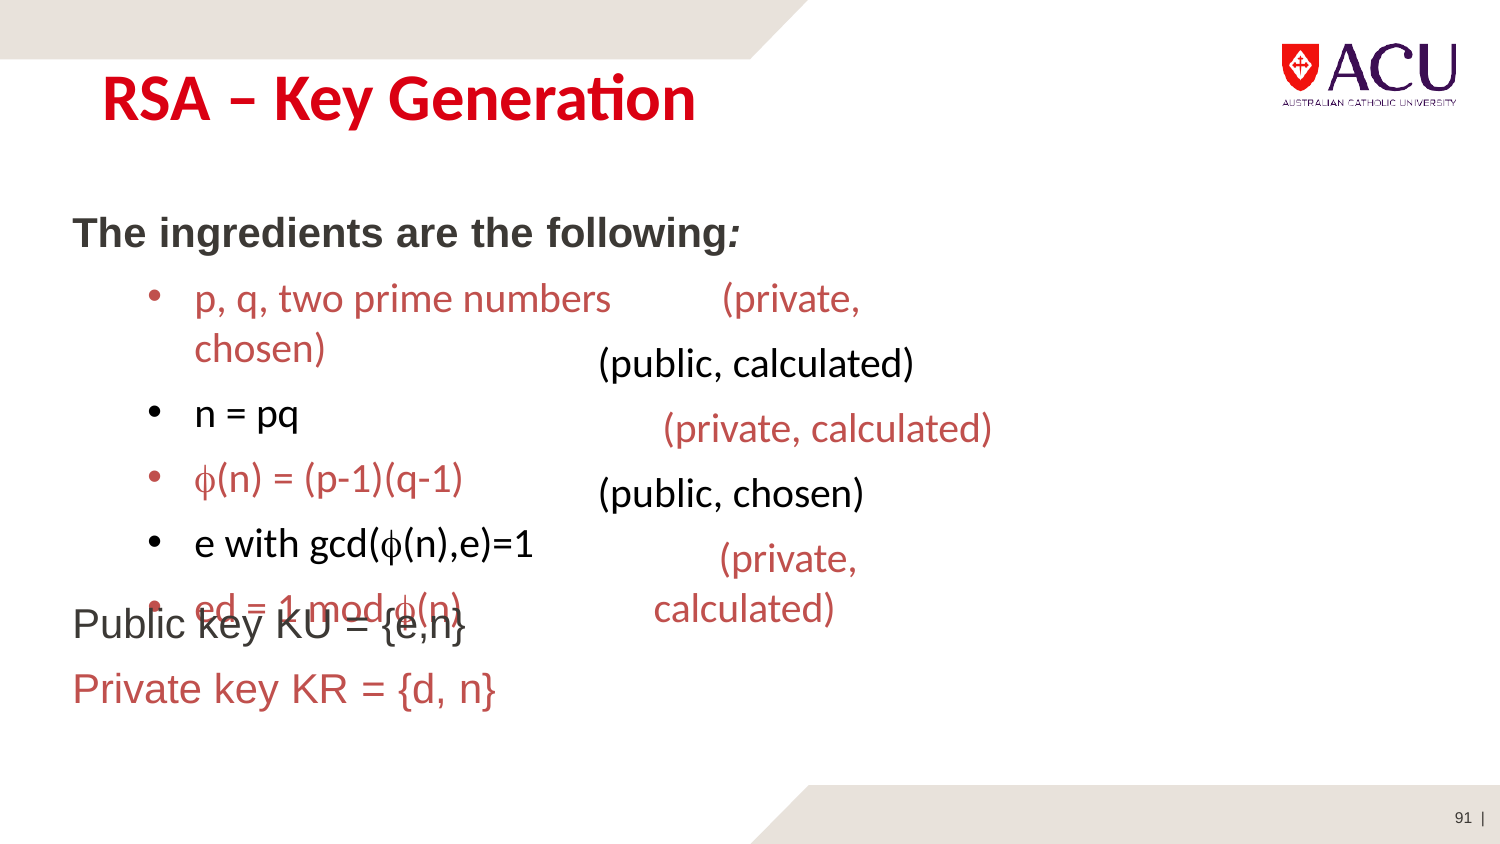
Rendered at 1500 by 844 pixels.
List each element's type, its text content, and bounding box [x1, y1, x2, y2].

picture [1282, 43, 1456, 106]
title RSA – Key Generation [70, 51, 1430, 195]
text_box The ingredients are the following: [70, 202, 751, 256]
text_box (public, calculated) (private, calculated) (public, chosen) (private, calculated) [595, 318, 1000, 631]
slide_number 91 | [1452, 807, 1487, 844]
text_box p, q, two prime numbers (private, chosen) n = pq (n) = (p-1)(q-1) e with gcd((n),e)=1 ed = 1 mod (n) [145, 253, 959, 631]
text_box Public key KU = {e,n} Private key KR = {d, n} [70, 578, 500, 712]
